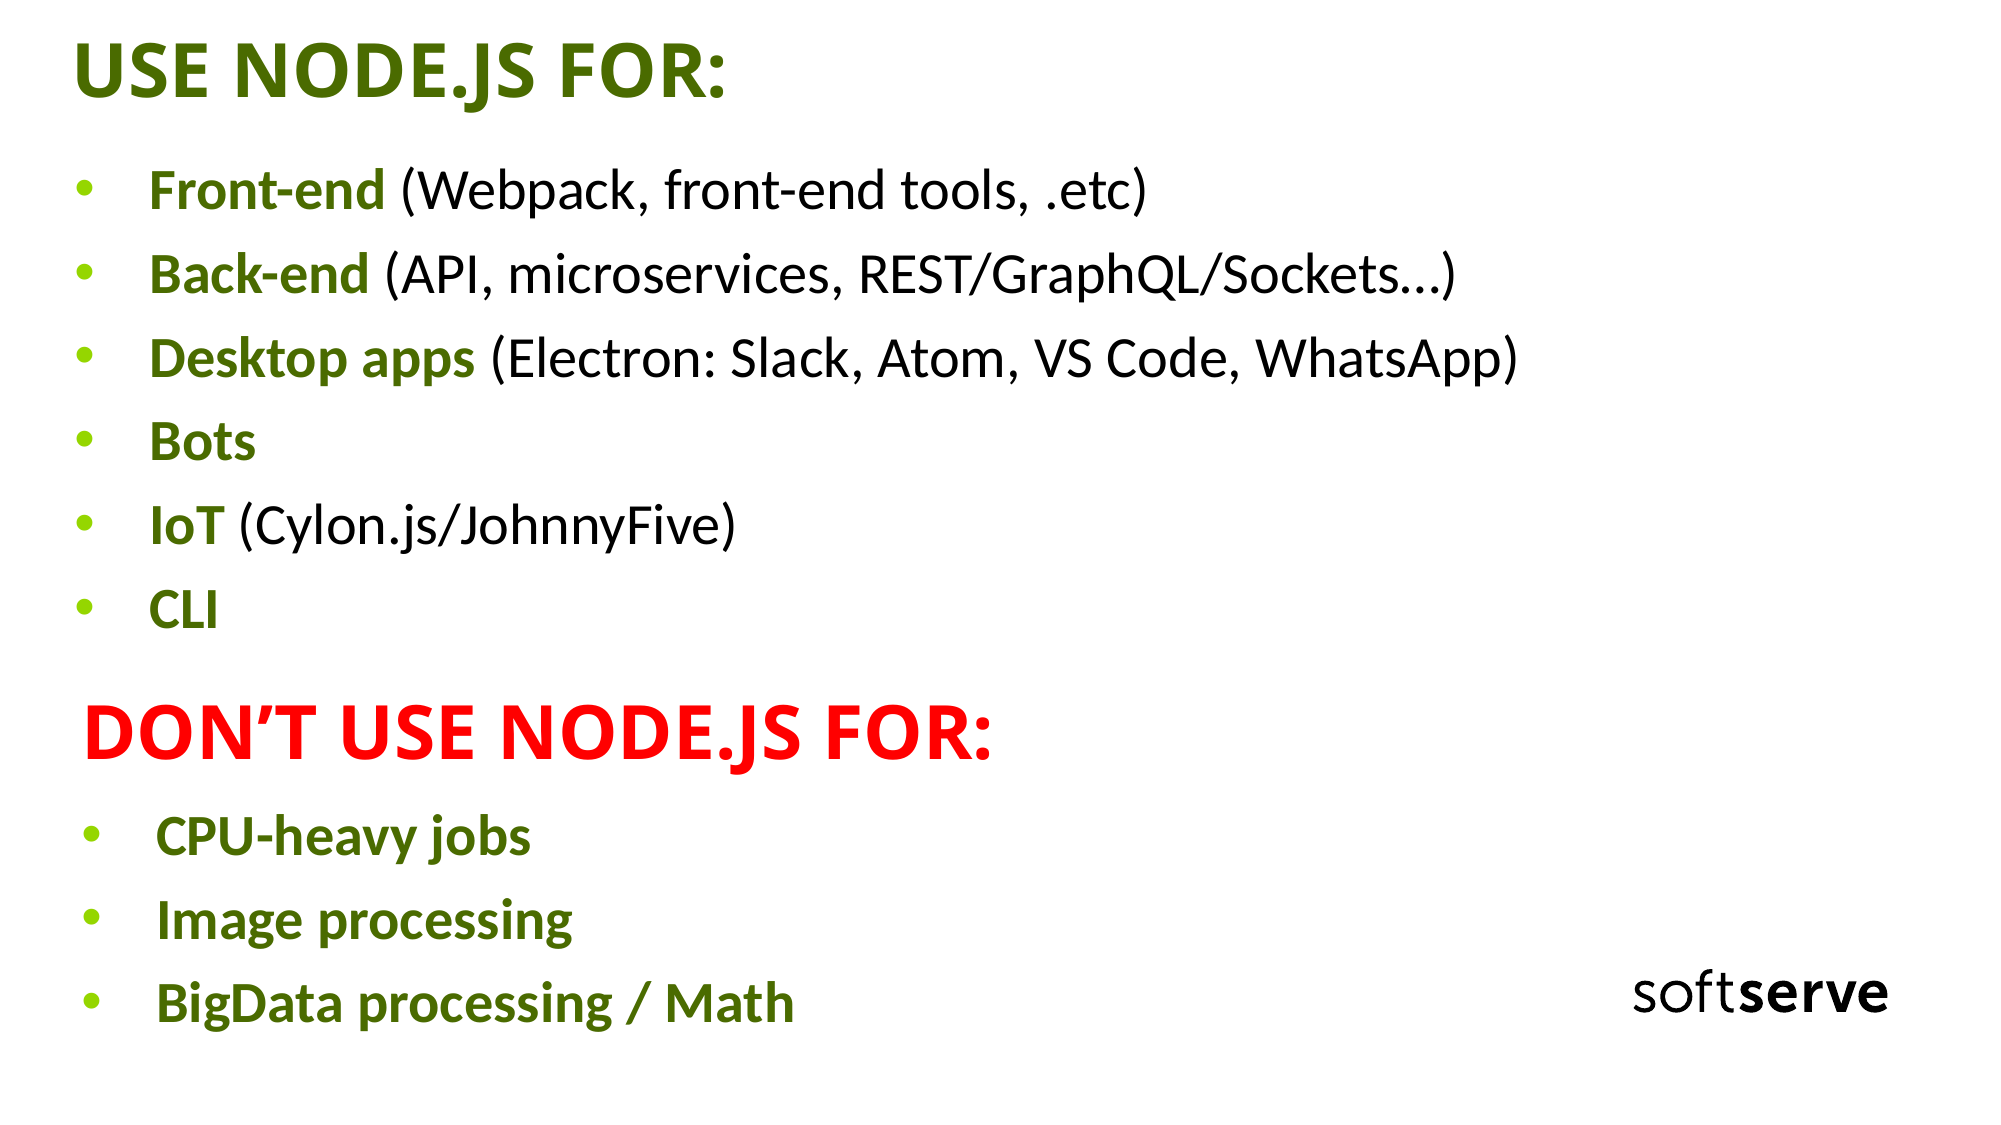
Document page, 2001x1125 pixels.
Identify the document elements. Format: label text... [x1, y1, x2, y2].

list Front-end (Webpack, front-end tools, .etc) Back-end (API, microservices, REST/GraphQL/Sockets…) Desktop apps (Electron: Slack, Atom, VS Code, WhatsApp) Bots IoT (Cylon.js/JohnnyFive) CLI [59, 151, 1910, 499]
title USE NODE.JS FOR: [57, 24, 1955, 112]
